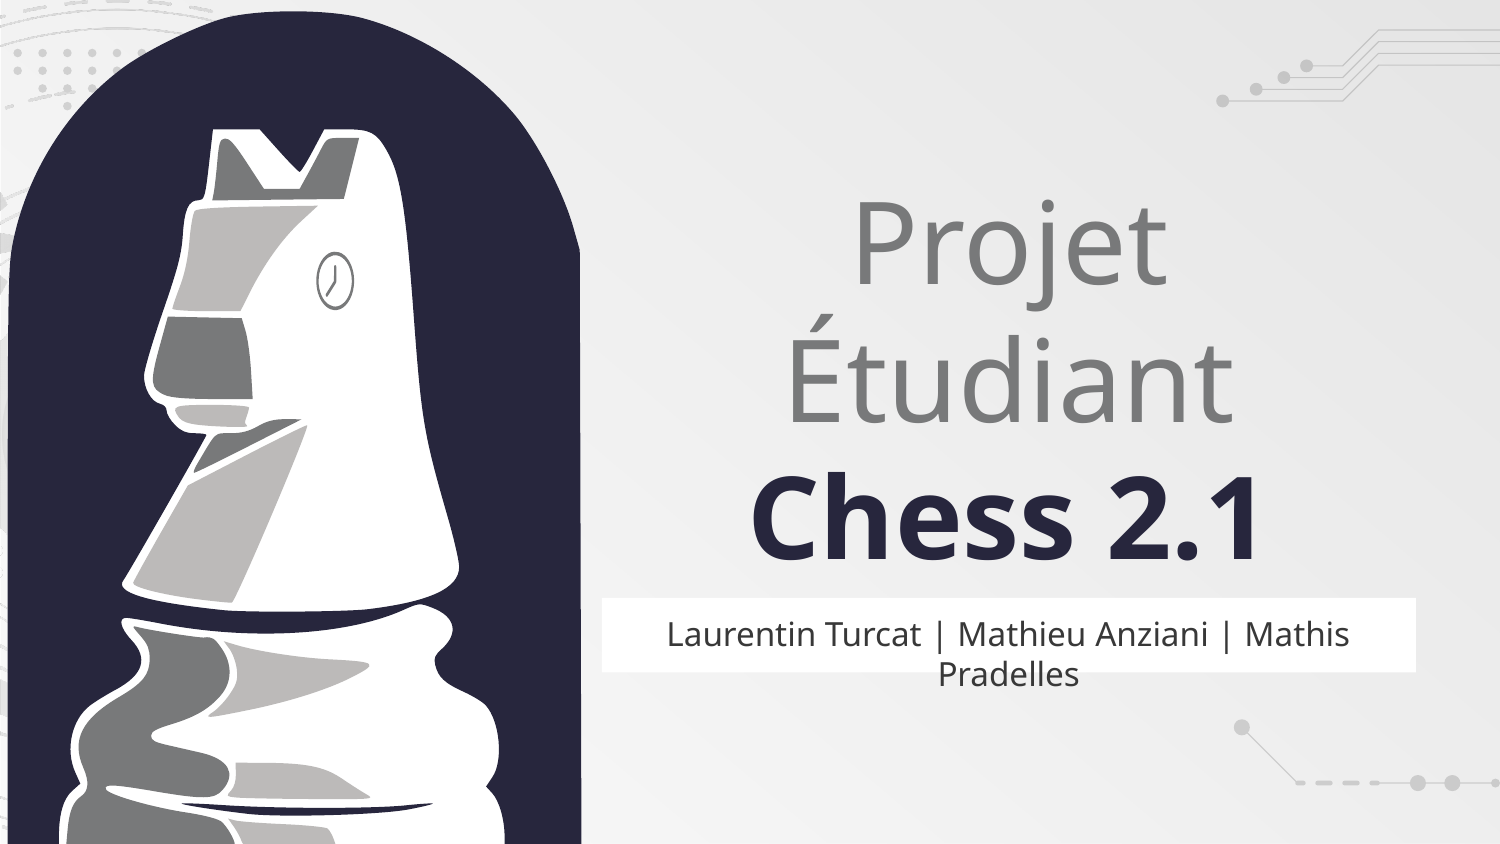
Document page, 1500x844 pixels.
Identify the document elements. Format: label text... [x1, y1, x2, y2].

picture [0, 0, 539, 844]
subtitle Laurentin Turcat | Mathieu Anziani | Mathis Pradelles [601, 597, 1416, 673]
title Projet Étudiant Chess 2.1 [601, 167, 1416, 597]
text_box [7, 11, 582, 844]
